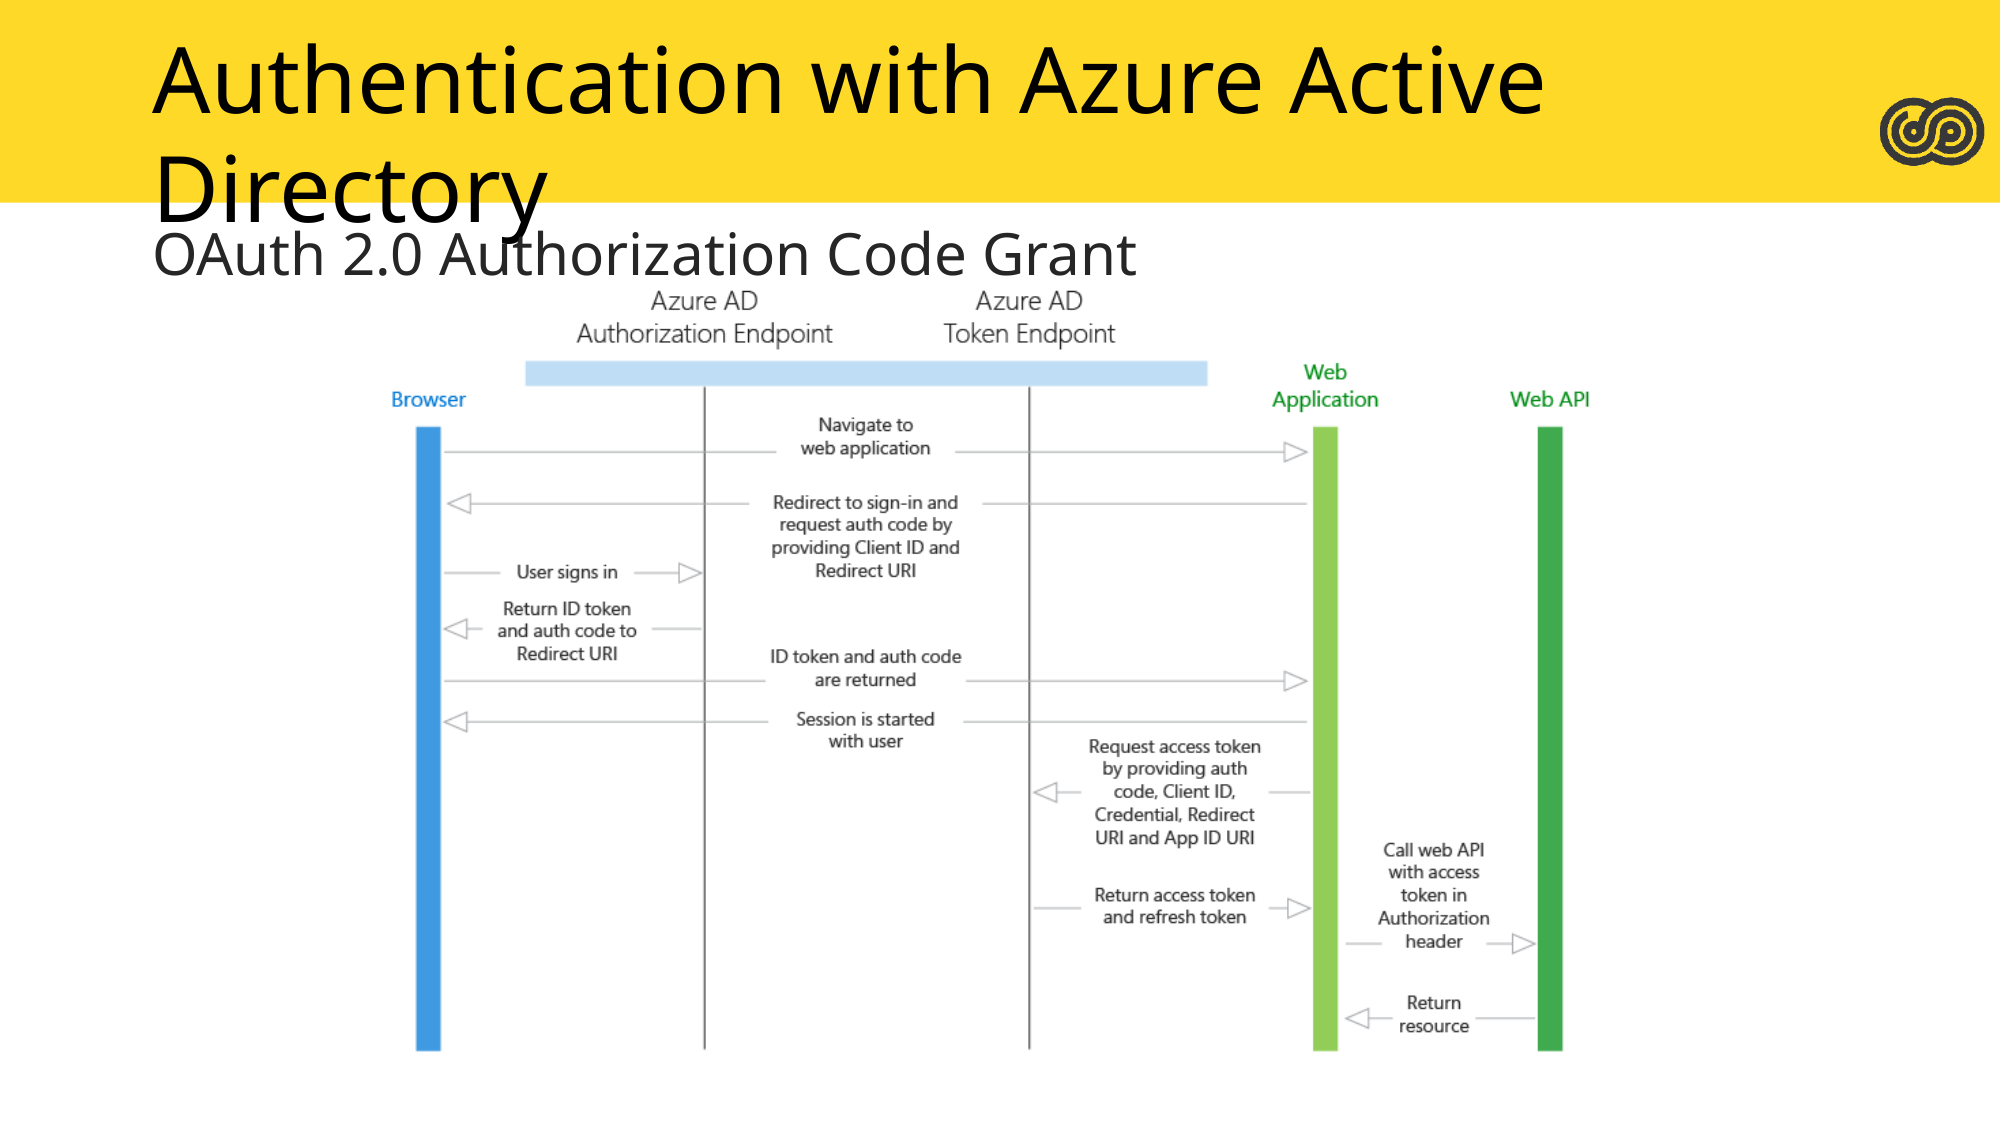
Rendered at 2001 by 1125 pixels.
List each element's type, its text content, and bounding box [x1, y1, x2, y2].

title Authentication with Azure Active Directory [137, 59, 1863, 203]
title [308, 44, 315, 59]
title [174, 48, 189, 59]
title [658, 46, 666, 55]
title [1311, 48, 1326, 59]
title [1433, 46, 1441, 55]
picture [1876, 94, 1987, 169]
picture [383, 276, 1617, 1057]
list OAuth 2.0 Authorization Code Grant [137, 217, 1863, 1071]
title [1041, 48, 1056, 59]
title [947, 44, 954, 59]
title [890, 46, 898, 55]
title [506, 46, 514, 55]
